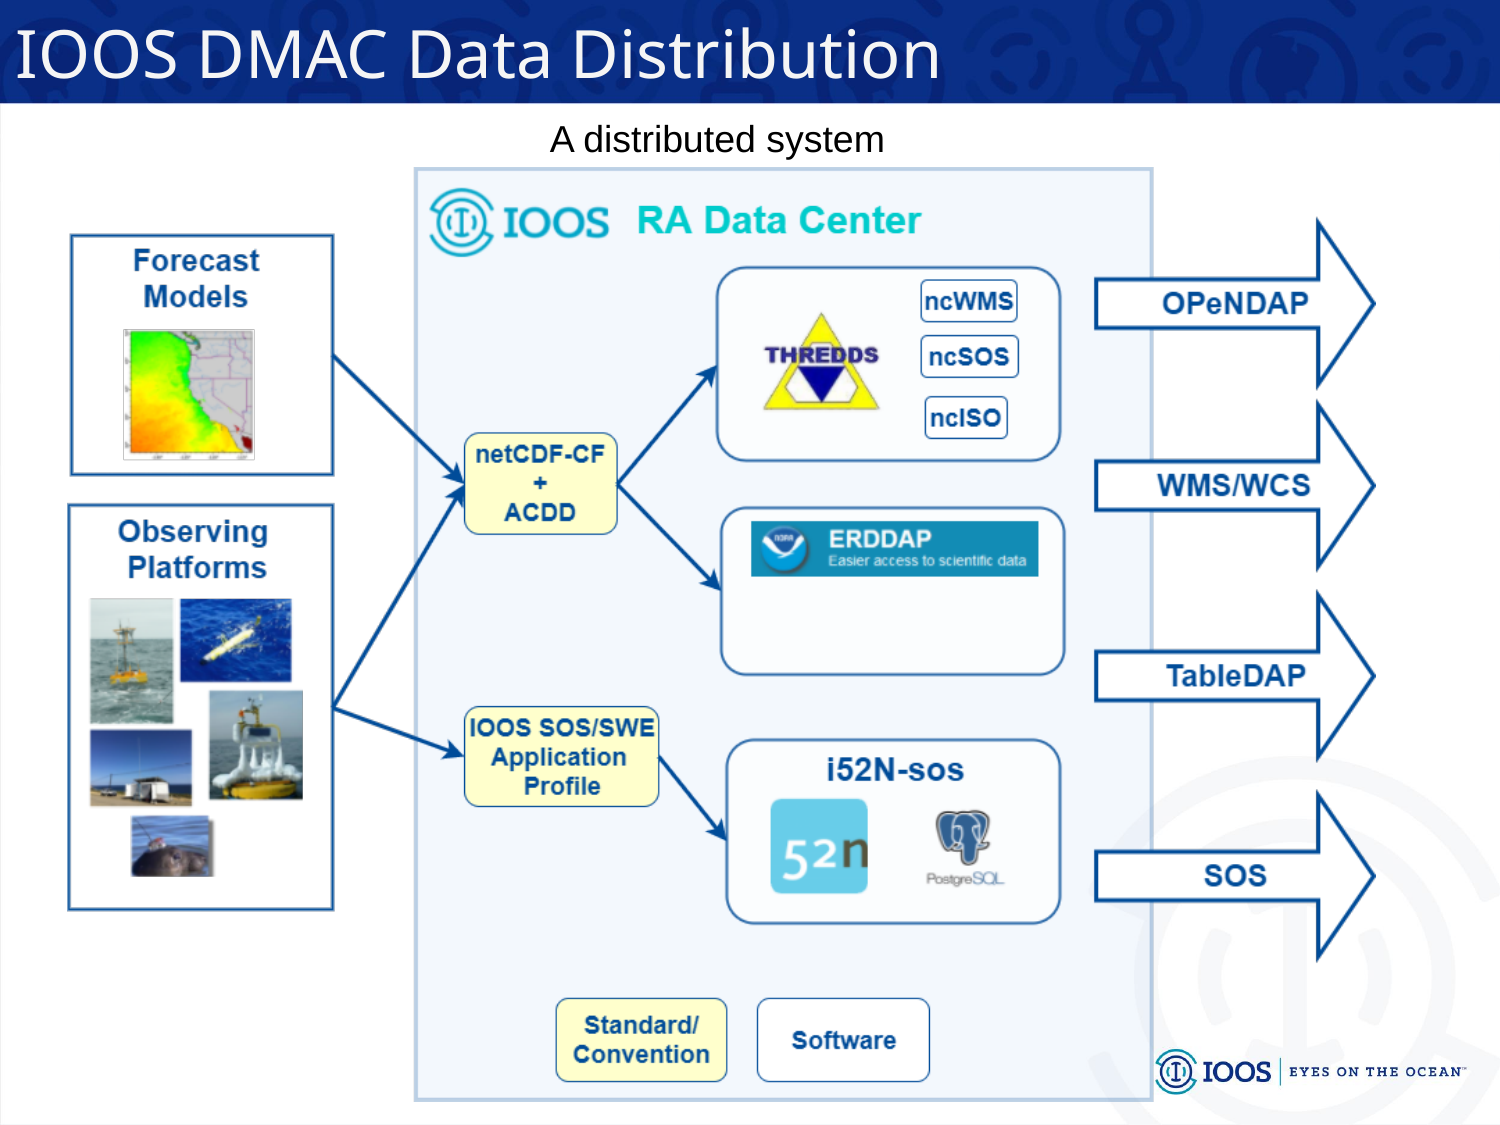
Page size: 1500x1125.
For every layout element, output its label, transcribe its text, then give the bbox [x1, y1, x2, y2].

picture [0, 100, 1500, 1125]
text_box A distributed system [535, 107, 1050, 165]
text_box IOOS DMAC Data Distribution [0, 2, 1500, 100]
